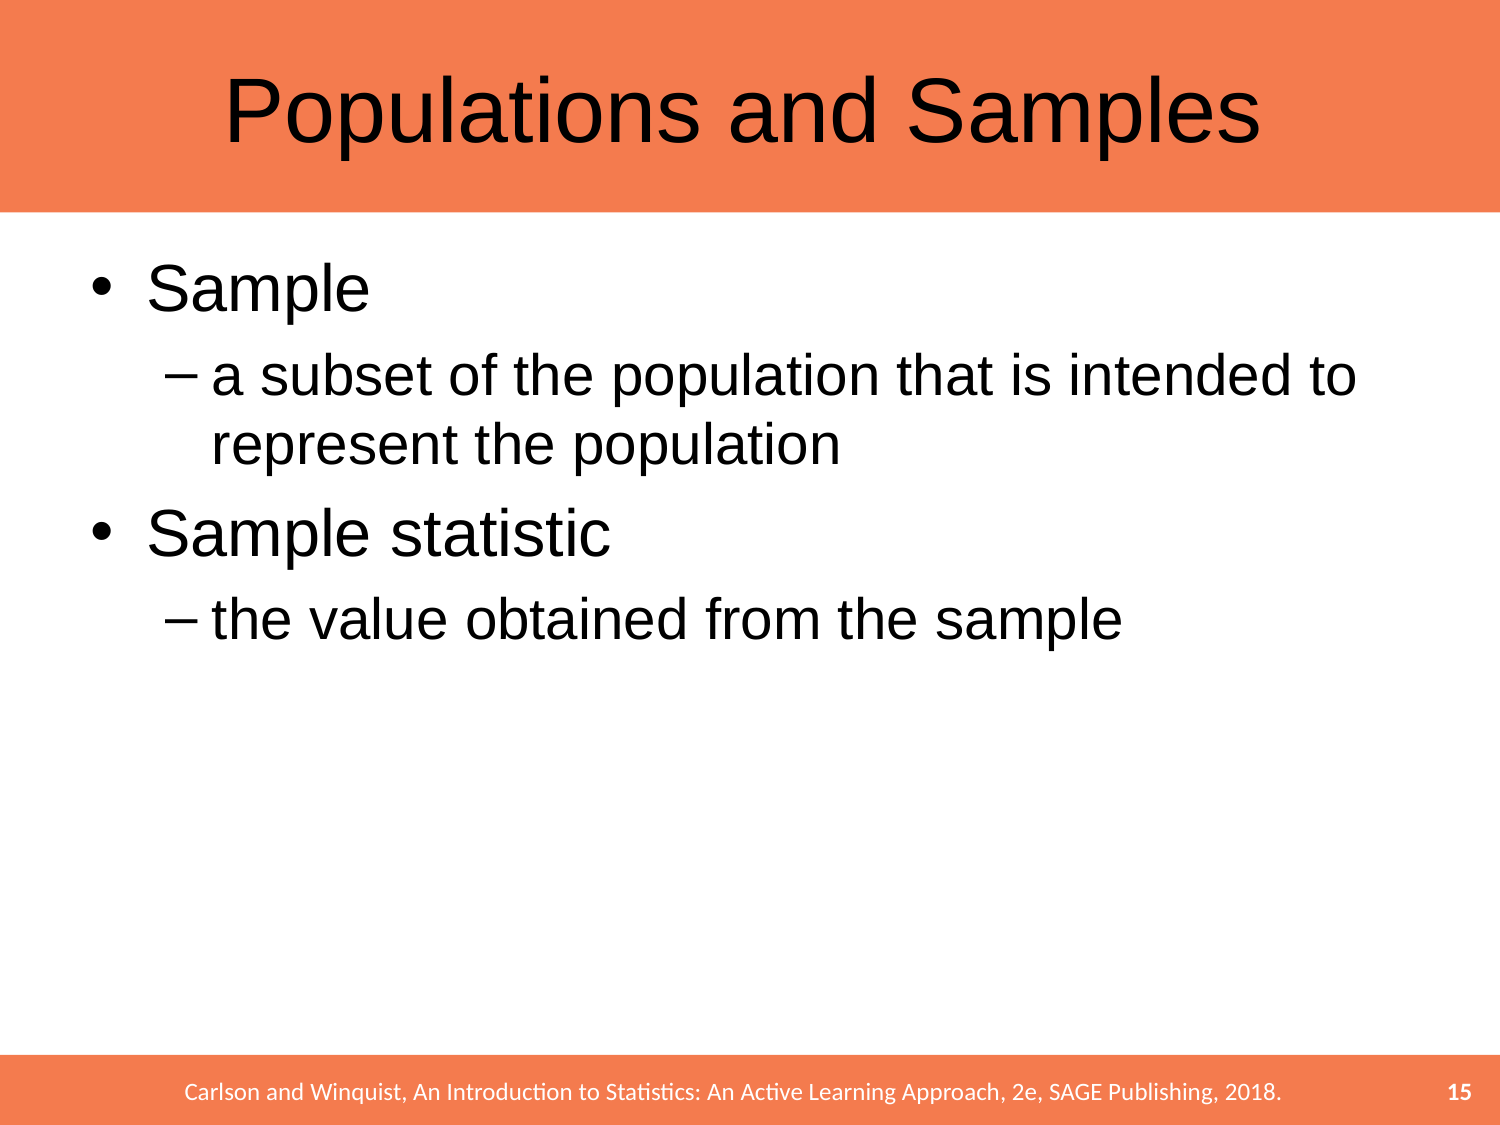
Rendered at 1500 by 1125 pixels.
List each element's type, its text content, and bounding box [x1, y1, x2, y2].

slide_number 15 [1387, 1060, 1488, 1120]
title Populations and Samples [24, 12, 1463, 200]
footer Carlson and Winquist, An Introduction to Statistics: An Active Learning Approach, 2e, SAGE Publishing, 2018. [150, 1060, 1325, 1121]
list Sample a subset of the population that is intended to represent the population Sample statistic the value obtained from the sample [75, 237, 1425, 1000]
